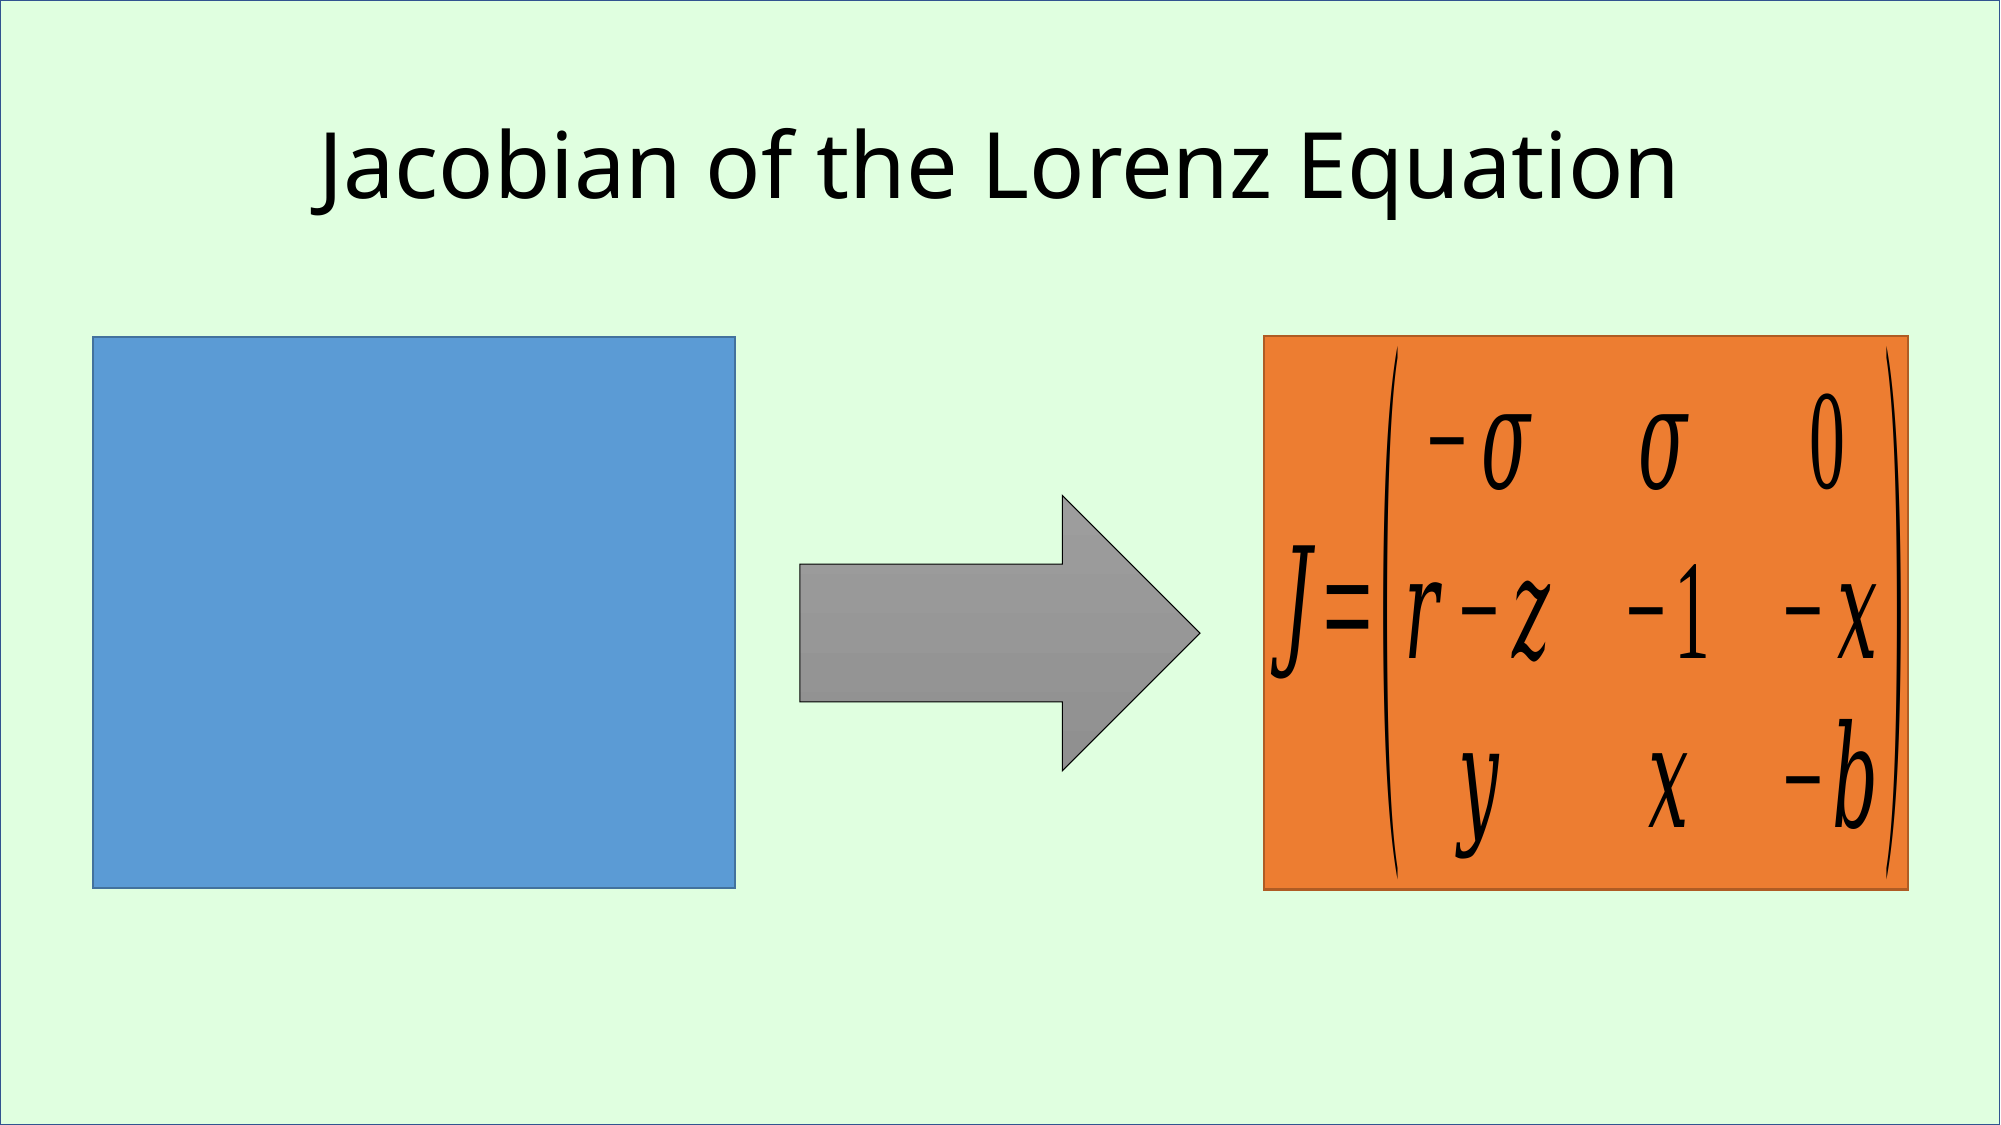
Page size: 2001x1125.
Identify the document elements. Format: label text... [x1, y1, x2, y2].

title Jacobian of the Lorenz Equation [137, 59, 1863, 278]
text_box [799, 494, 1201, 773]
text_box [0, 0, 2000, 1125]
